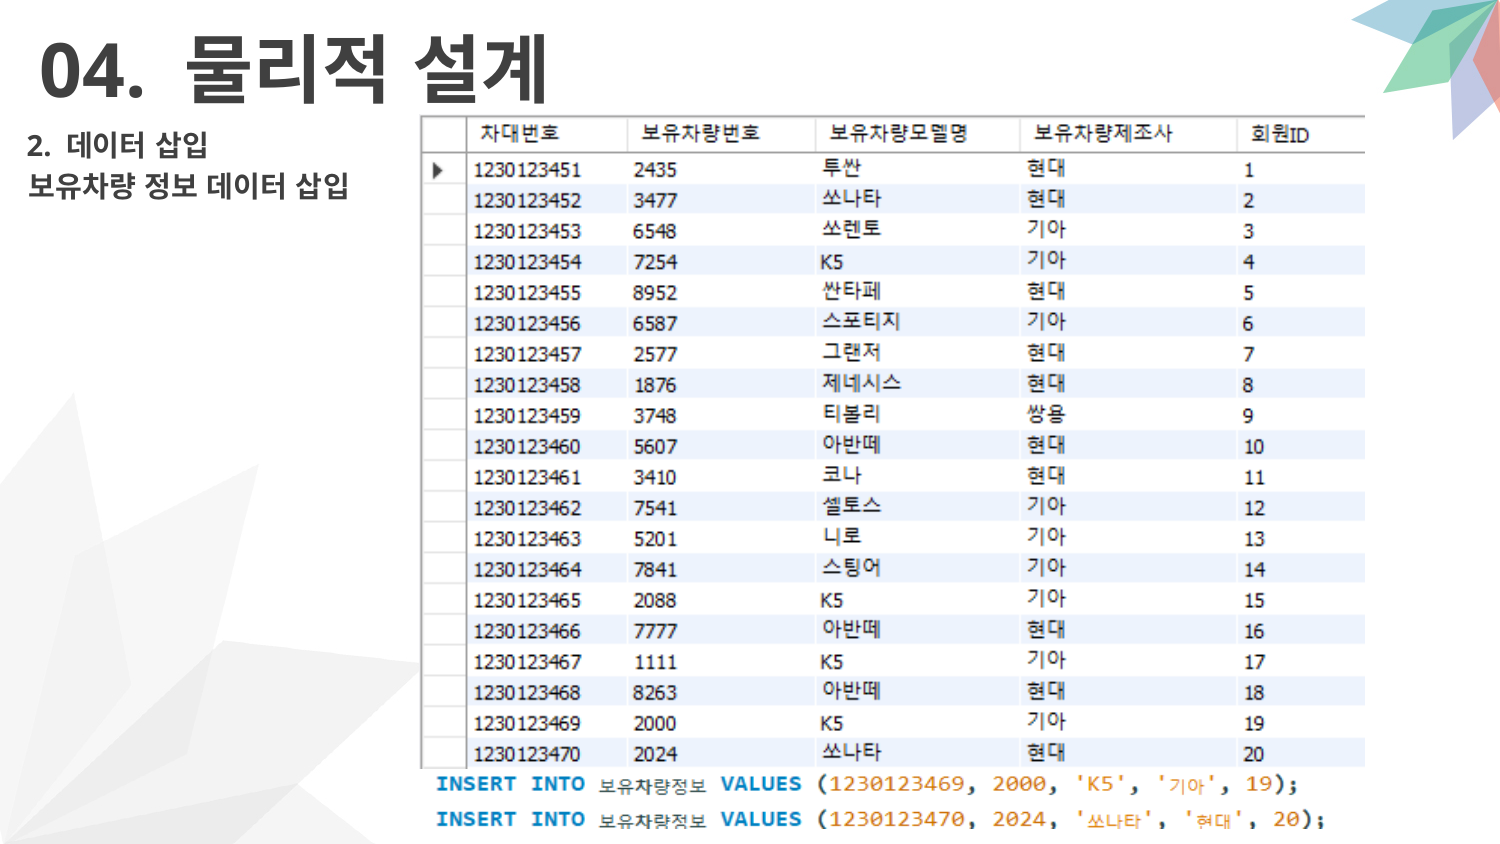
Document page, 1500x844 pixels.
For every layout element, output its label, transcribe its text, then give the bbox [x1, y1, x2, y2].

list 04. 물리적 설계 [0, 20, 1046, 115]
picture [0, 0, 1500, 844]
list 2. 데이터 삽입 [0, 138, 413, 161]
text_box 보유차량 정보 데이터 삽입 [0, 161, 413, 210]
